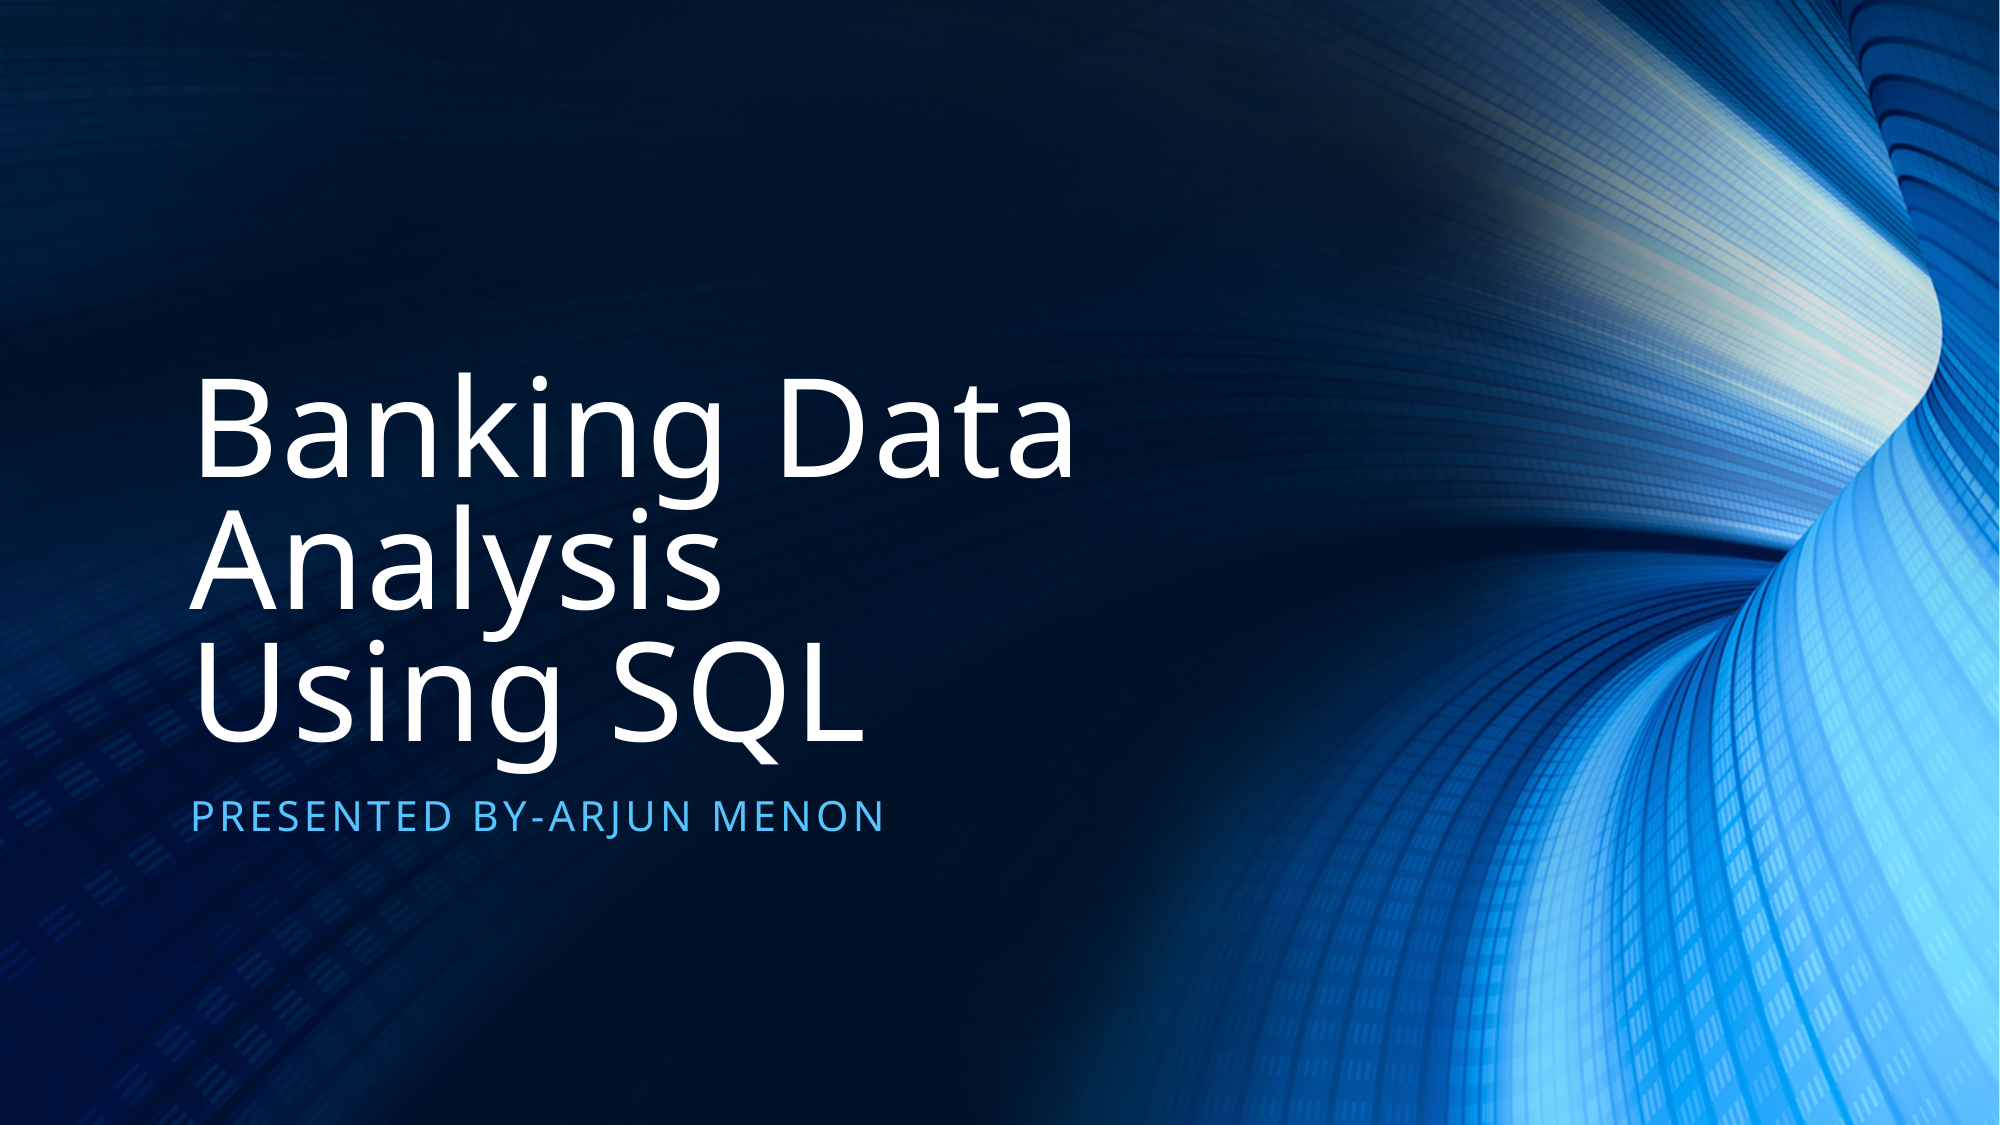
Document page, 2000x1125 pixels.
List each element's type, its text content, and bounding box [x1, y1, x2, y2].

title Banking Data Analysis Using SQL [174, 299, 1525, 775]
picture [0, 0, 2000, 1125]
subtitle Presented by-Arjun Menon [174, 787, 1525, 988]
